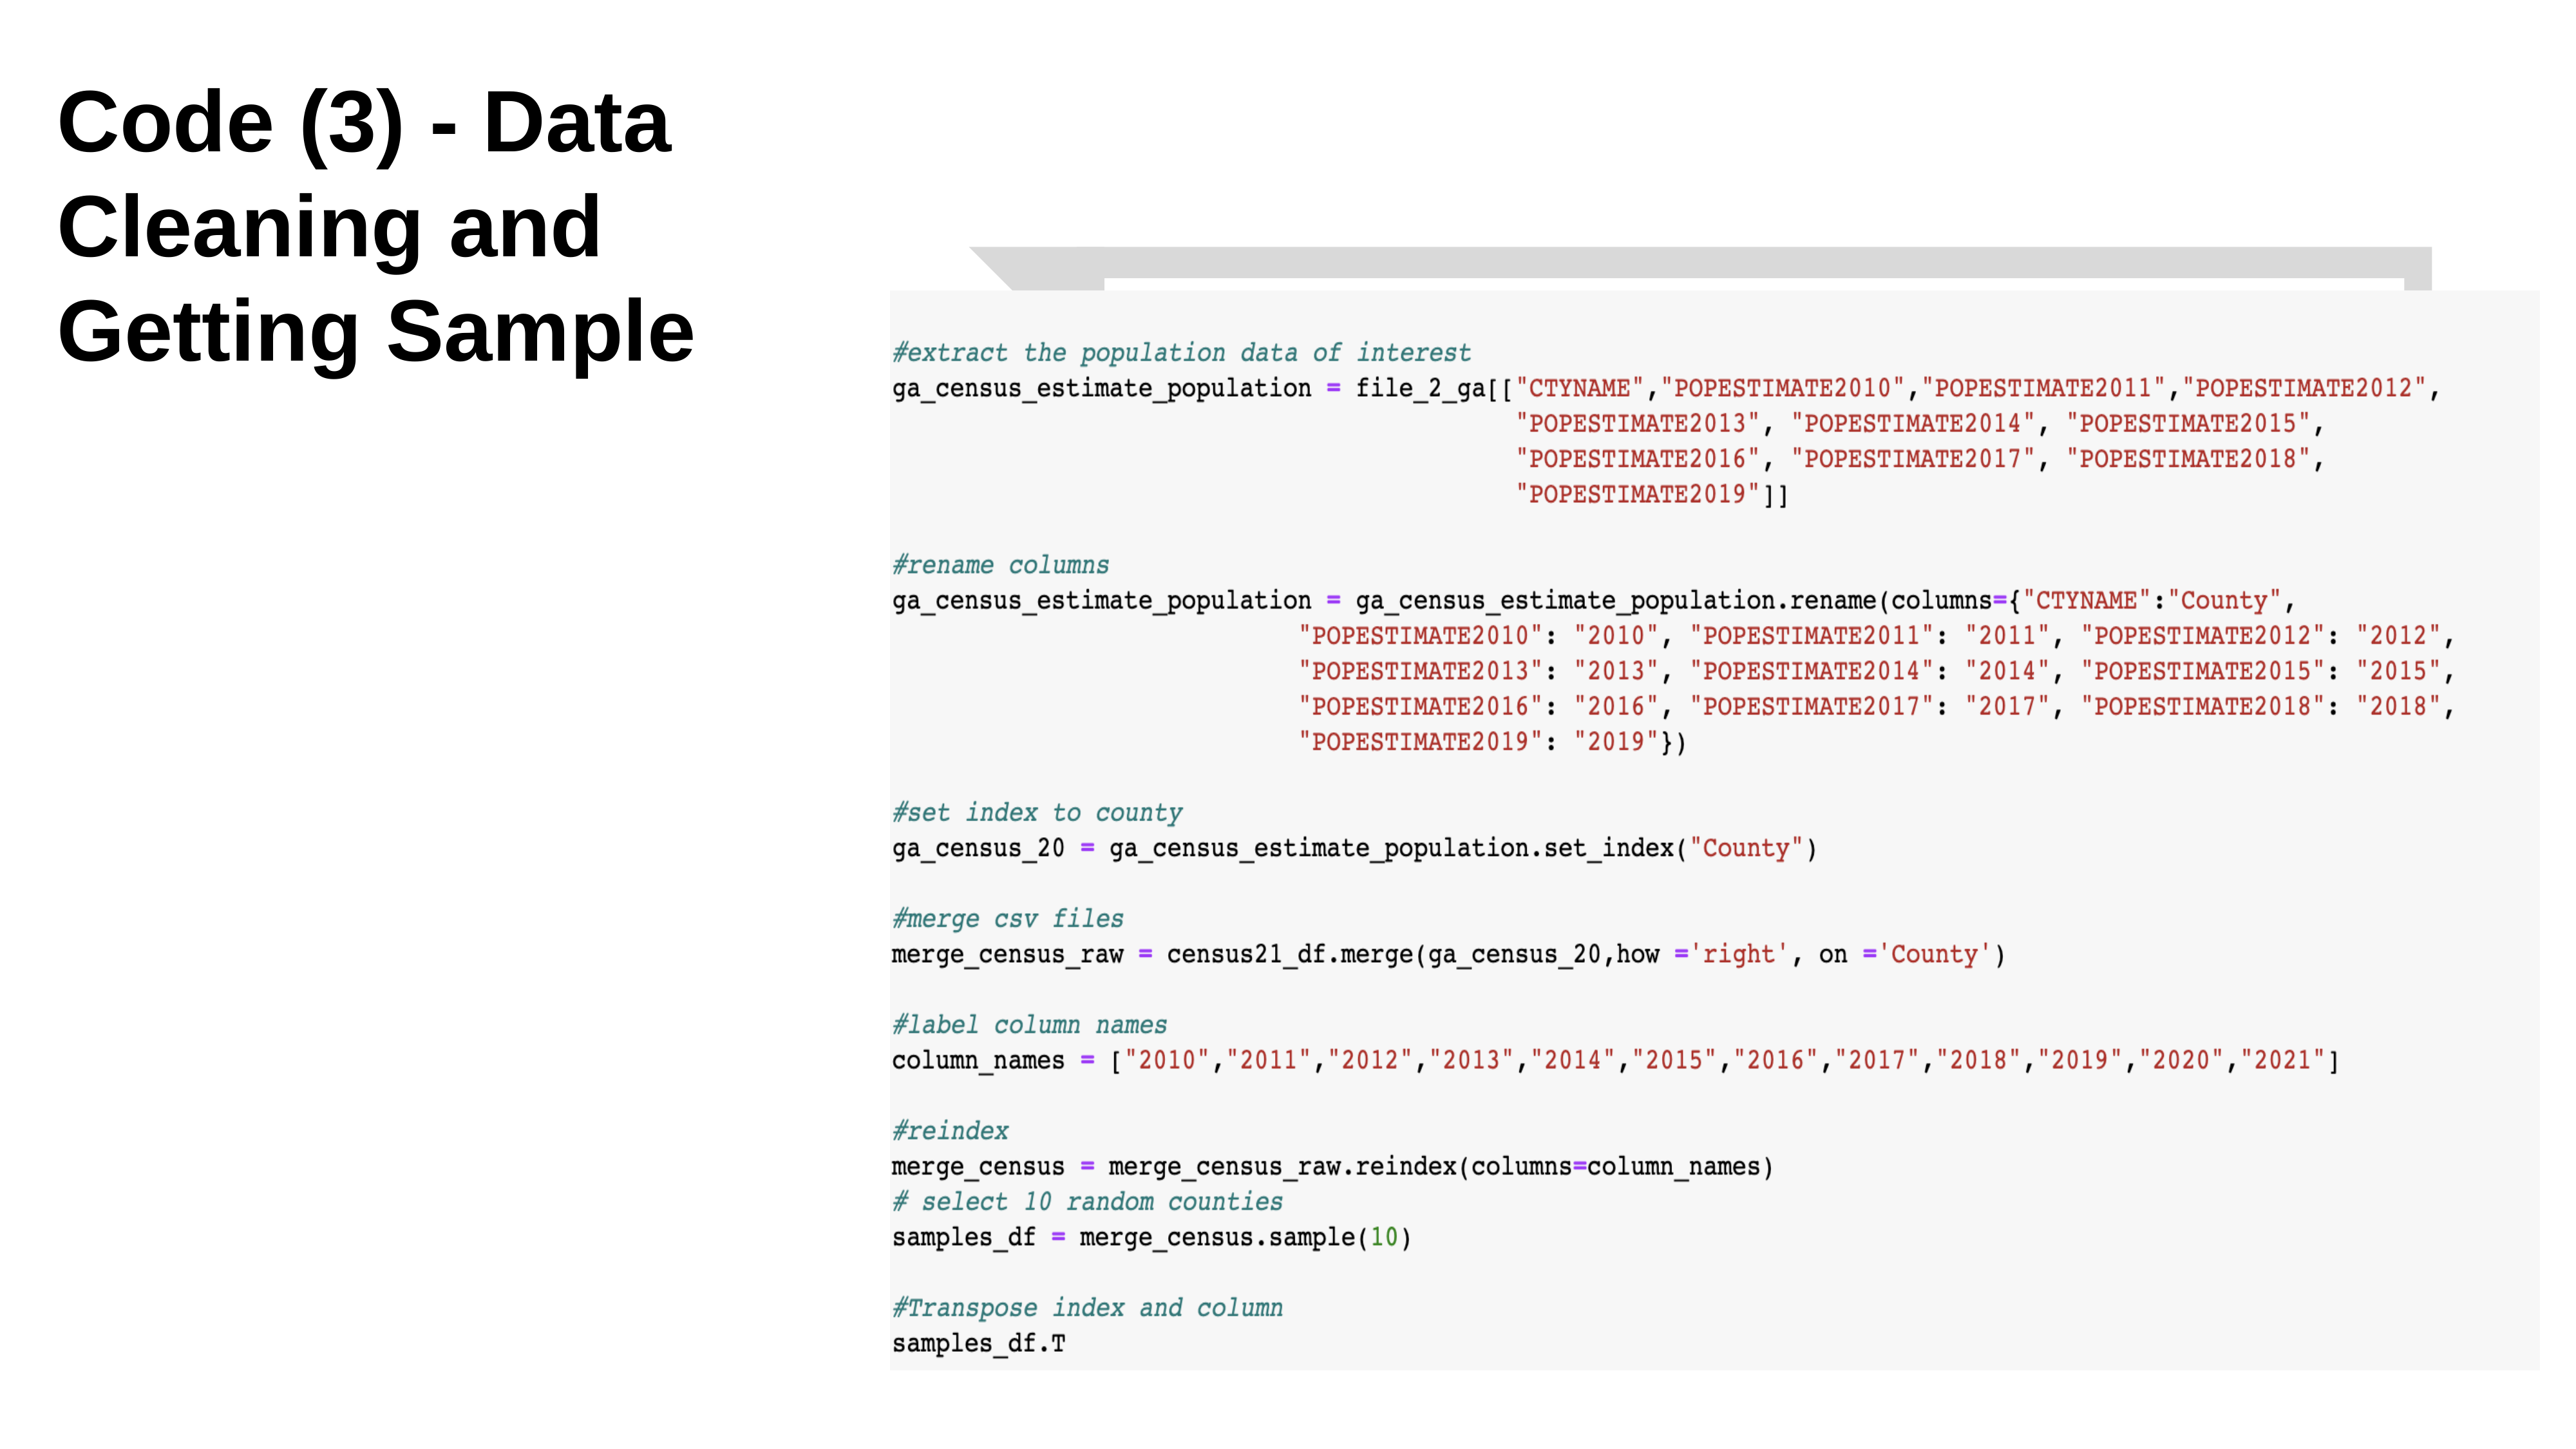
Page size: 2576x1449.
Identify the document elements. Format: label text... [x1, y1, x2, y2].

picture [889, 290, 2540, 1370]
title Code (3) - Data Cleaning and Getting Sample [52, 59, 849, 429]
